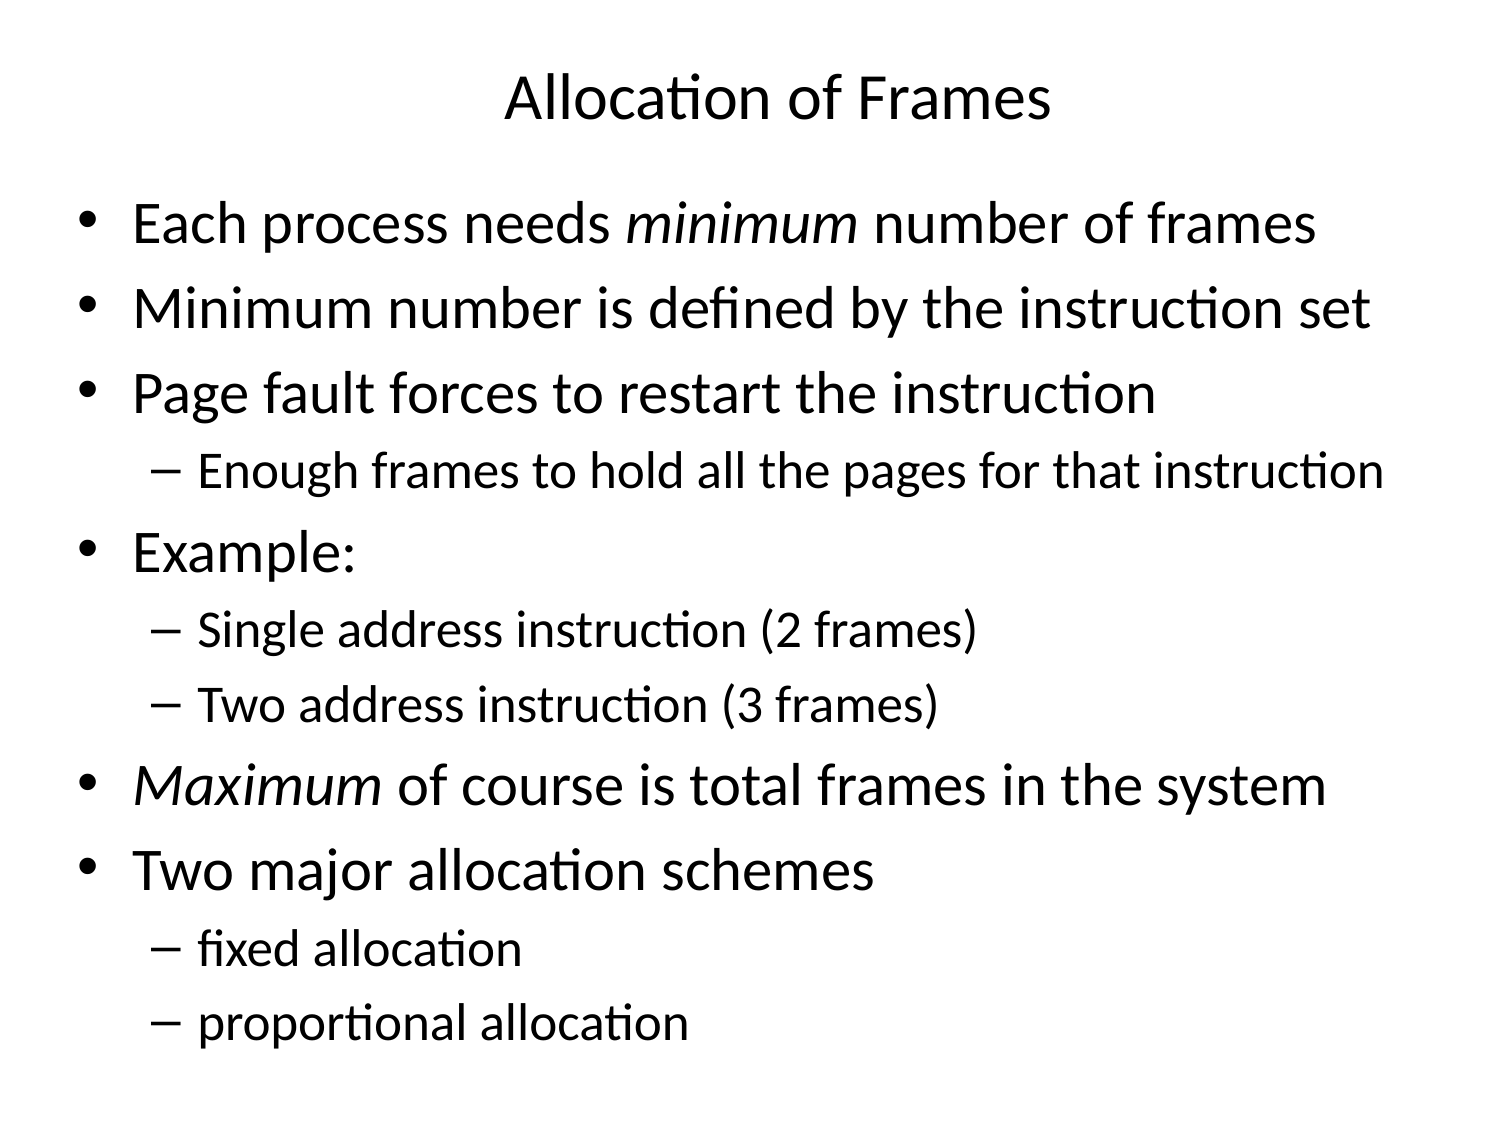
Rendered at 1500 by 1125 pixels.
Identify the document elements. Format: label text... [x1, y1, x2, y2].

list Each process needs minimum number of frames Minimum number is defined by the instruction set Page fault forces to restart the instruction Enough frames to hold all the pages for that instruction Example: Single address instruction (2 frames) Two address instruction (3 frames) Maximum of course is total frames in the system Two major allocation schemes fixed allocation proportional allocation [62, 174, 1431, 1073]
title Allocation of Frames [132, 45, 1425, 141]
